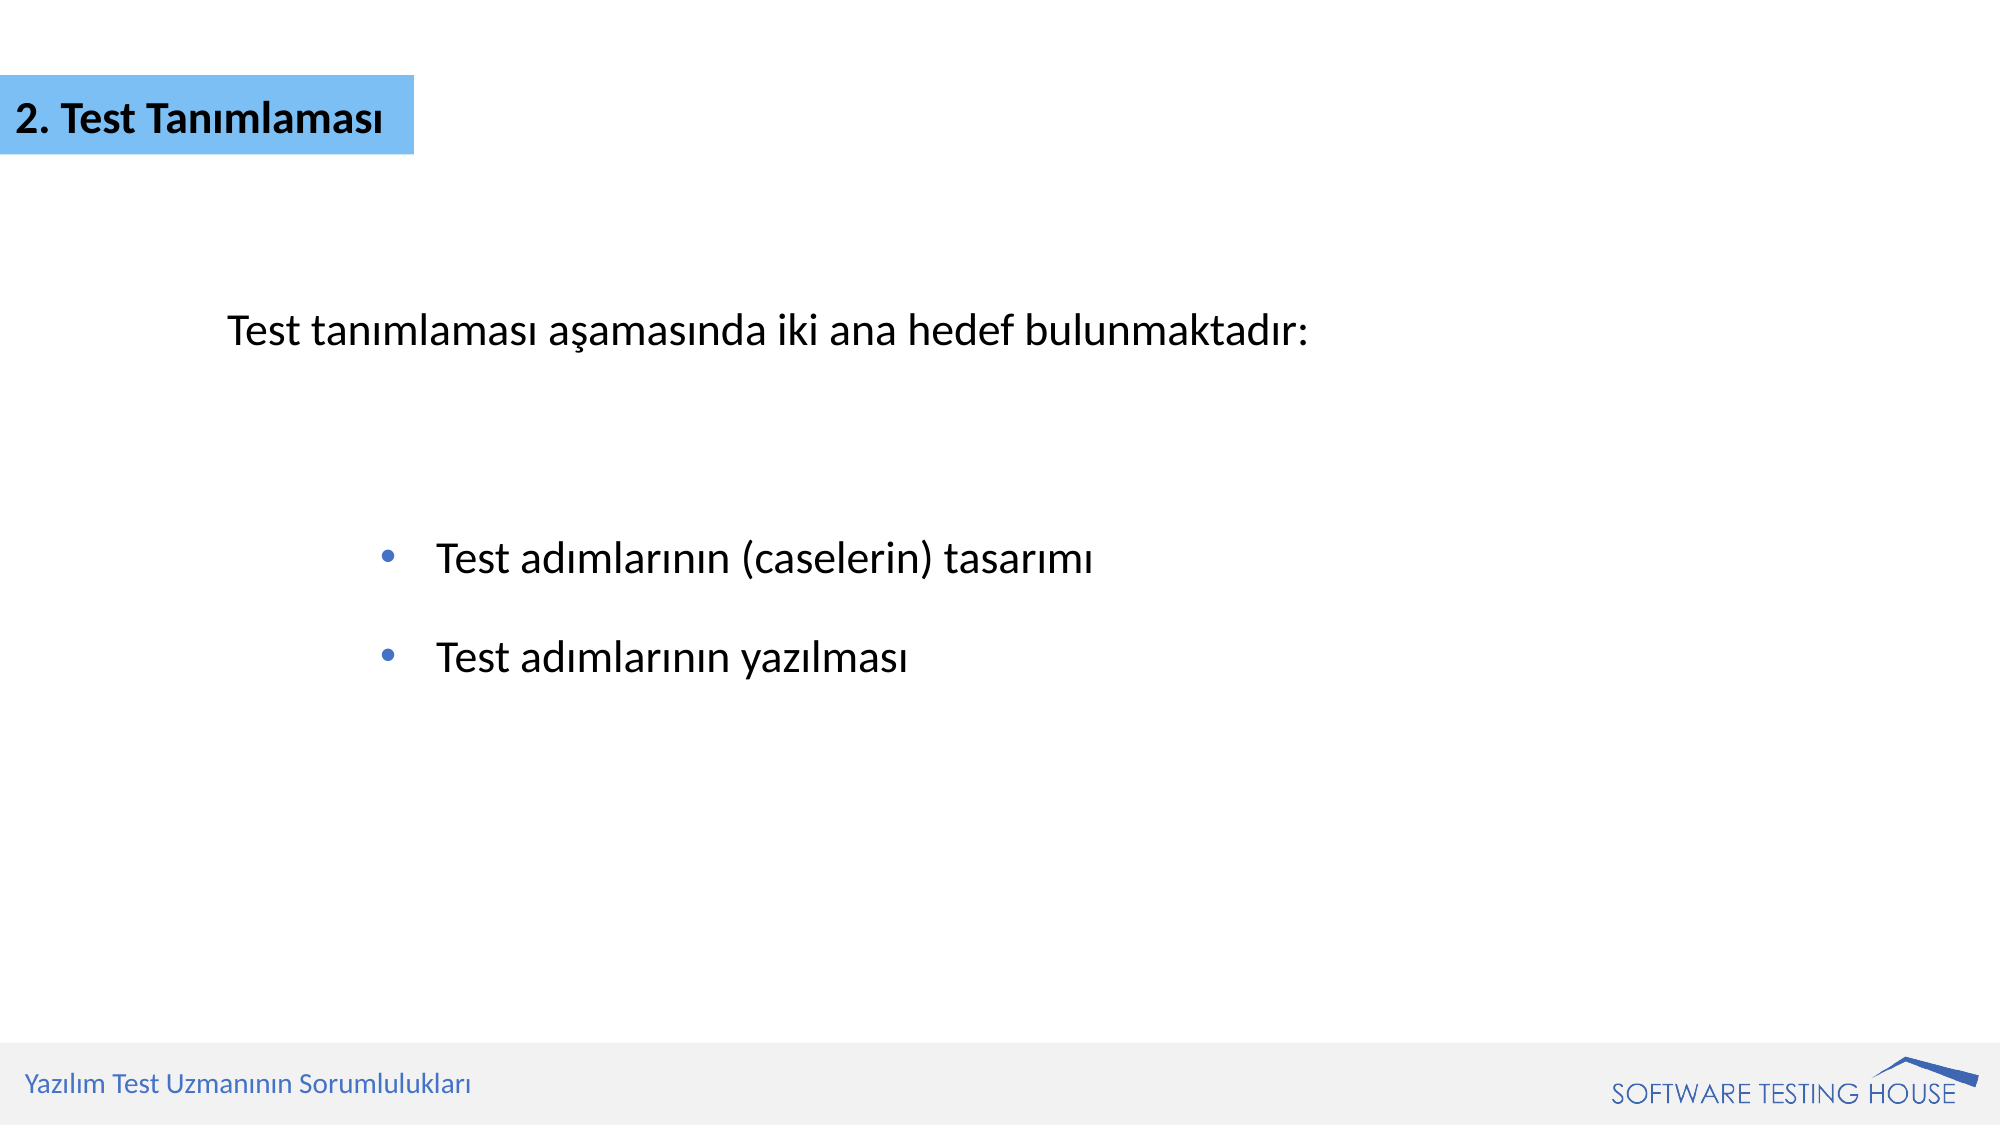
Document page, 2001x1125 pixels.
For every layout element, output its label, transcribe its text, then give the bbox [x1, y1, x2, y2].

text_box Test tanımlaması aşamasında iki ana hedef bulunmaktadır: [212, 292, 1326, 363]
subtitle Test adımlarının (caselerin) tasarımı Test adımlarının yazılması [290, 471, 1644, 788]
picture [1611, 1056, 1979, 1112]
text_box 2. Test Tanımlaması [0, 75, 414, 155]
list Yazılım Test Uzmanının Sorumlulukları [9, 1052, 856, 1108]
